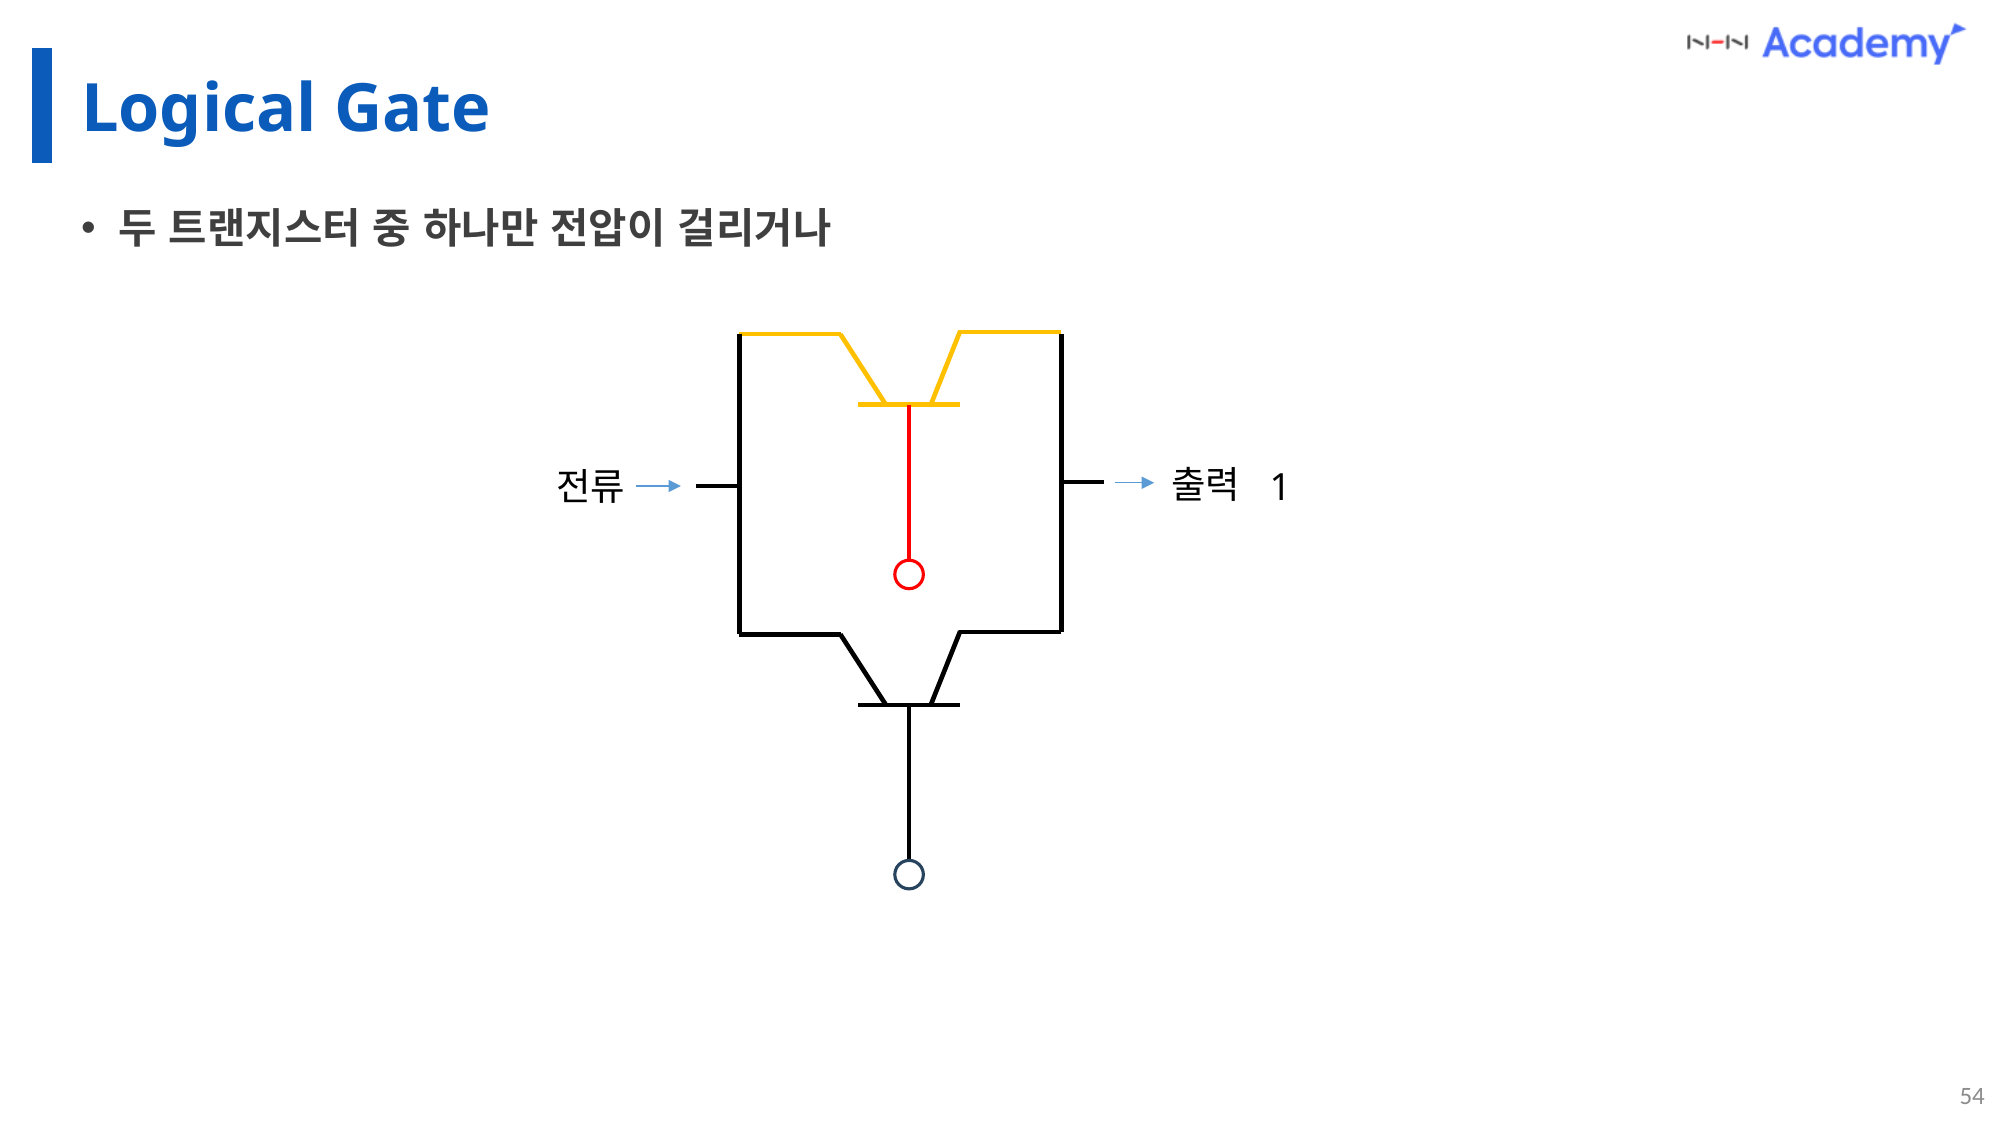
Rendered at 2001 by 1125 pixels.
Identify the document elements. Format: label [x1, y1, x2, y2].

picture [1682, 19, 1991, 69]
text_box [696, 330, 1105, 889]
list [66, 187, 1934, 1076]
text_box [1156, 454, 1309, 516]
title [66, 49, 1934, 162]
text_box [541, 455, 681, 516]
slide_number [1933, 1065, 2000, 1125]
